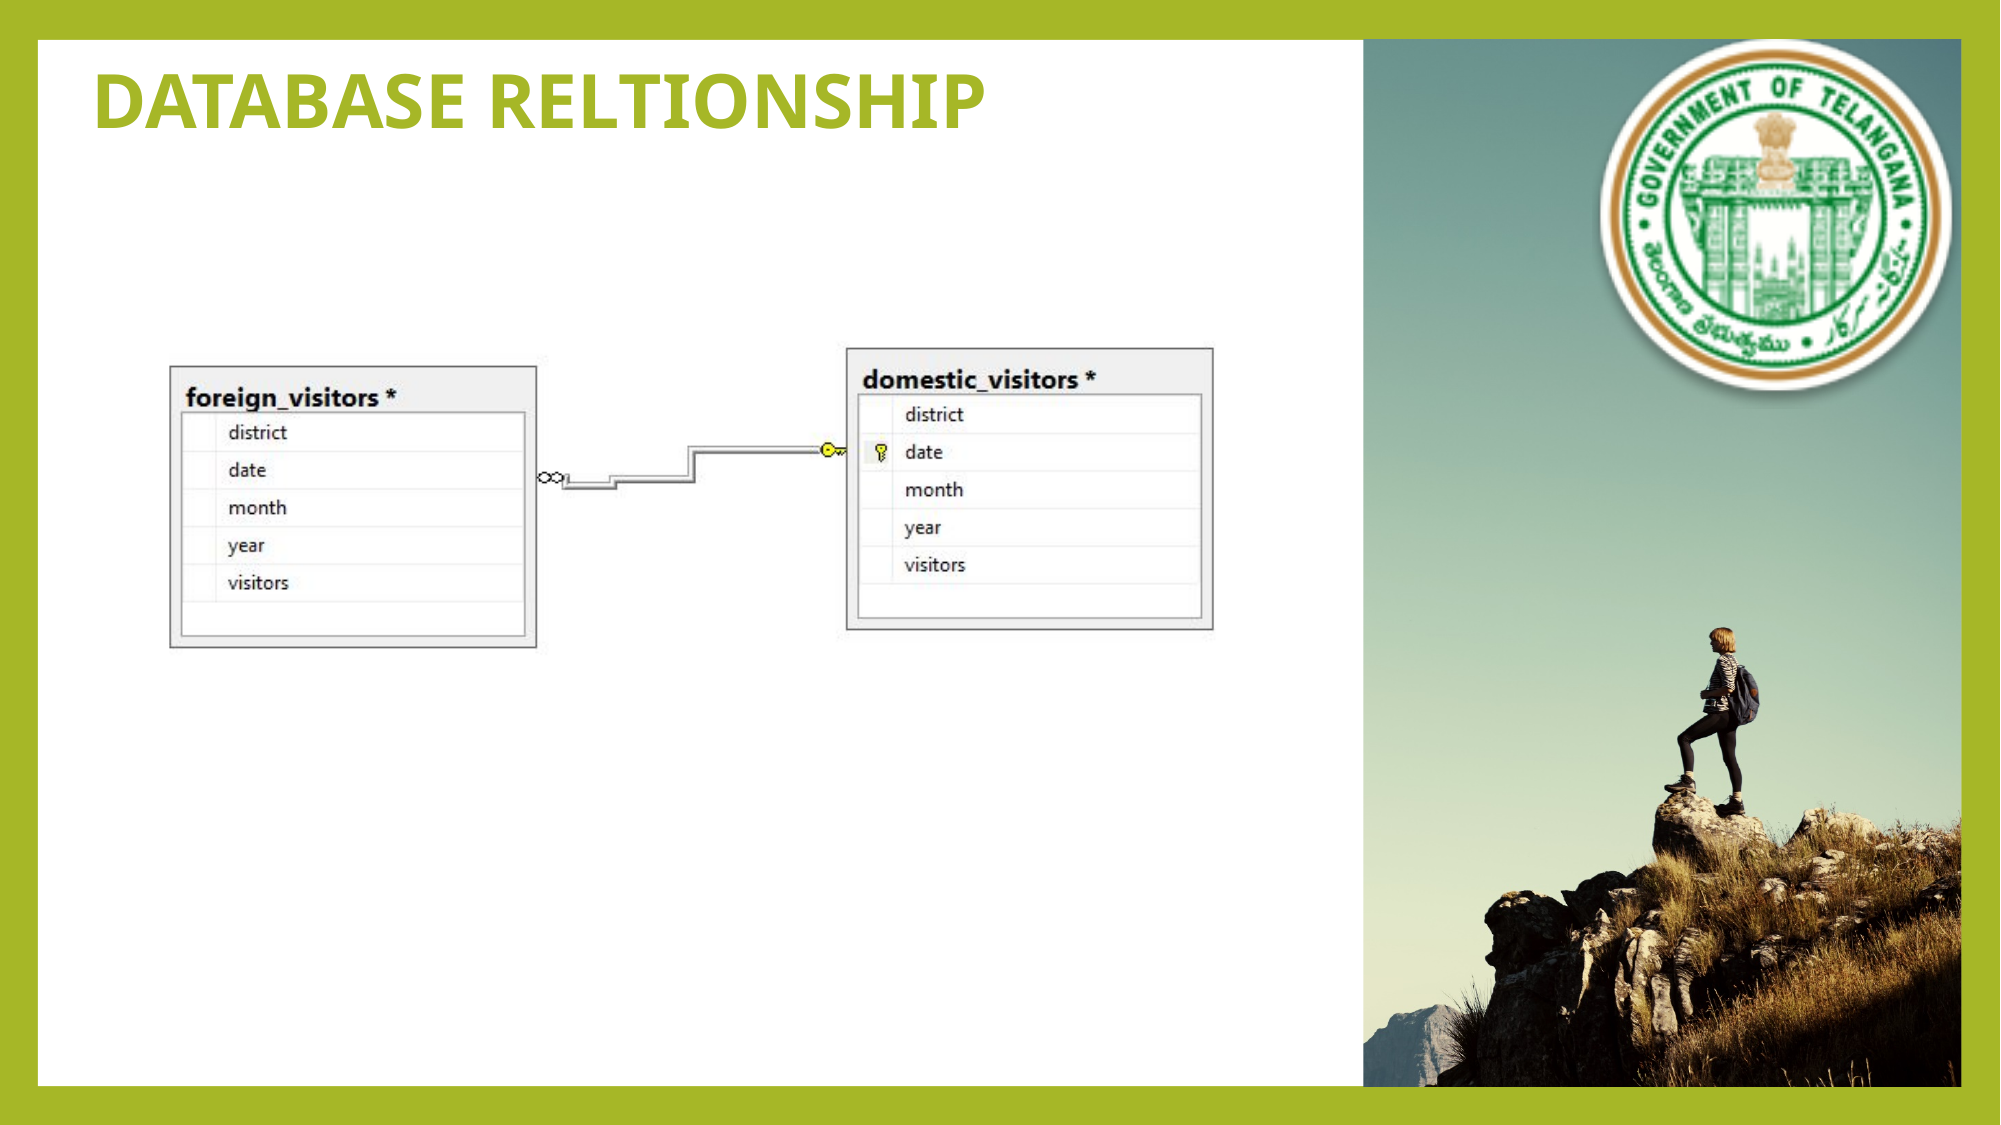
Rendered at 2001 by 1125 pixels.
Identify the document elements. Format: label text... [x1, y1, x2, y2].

picture [1362, 39, 1962, 1087]
picture [53, 224, 1283, 704]
text_box DATABASE RELTIONSHIP [76, 56, 1004, 151]
